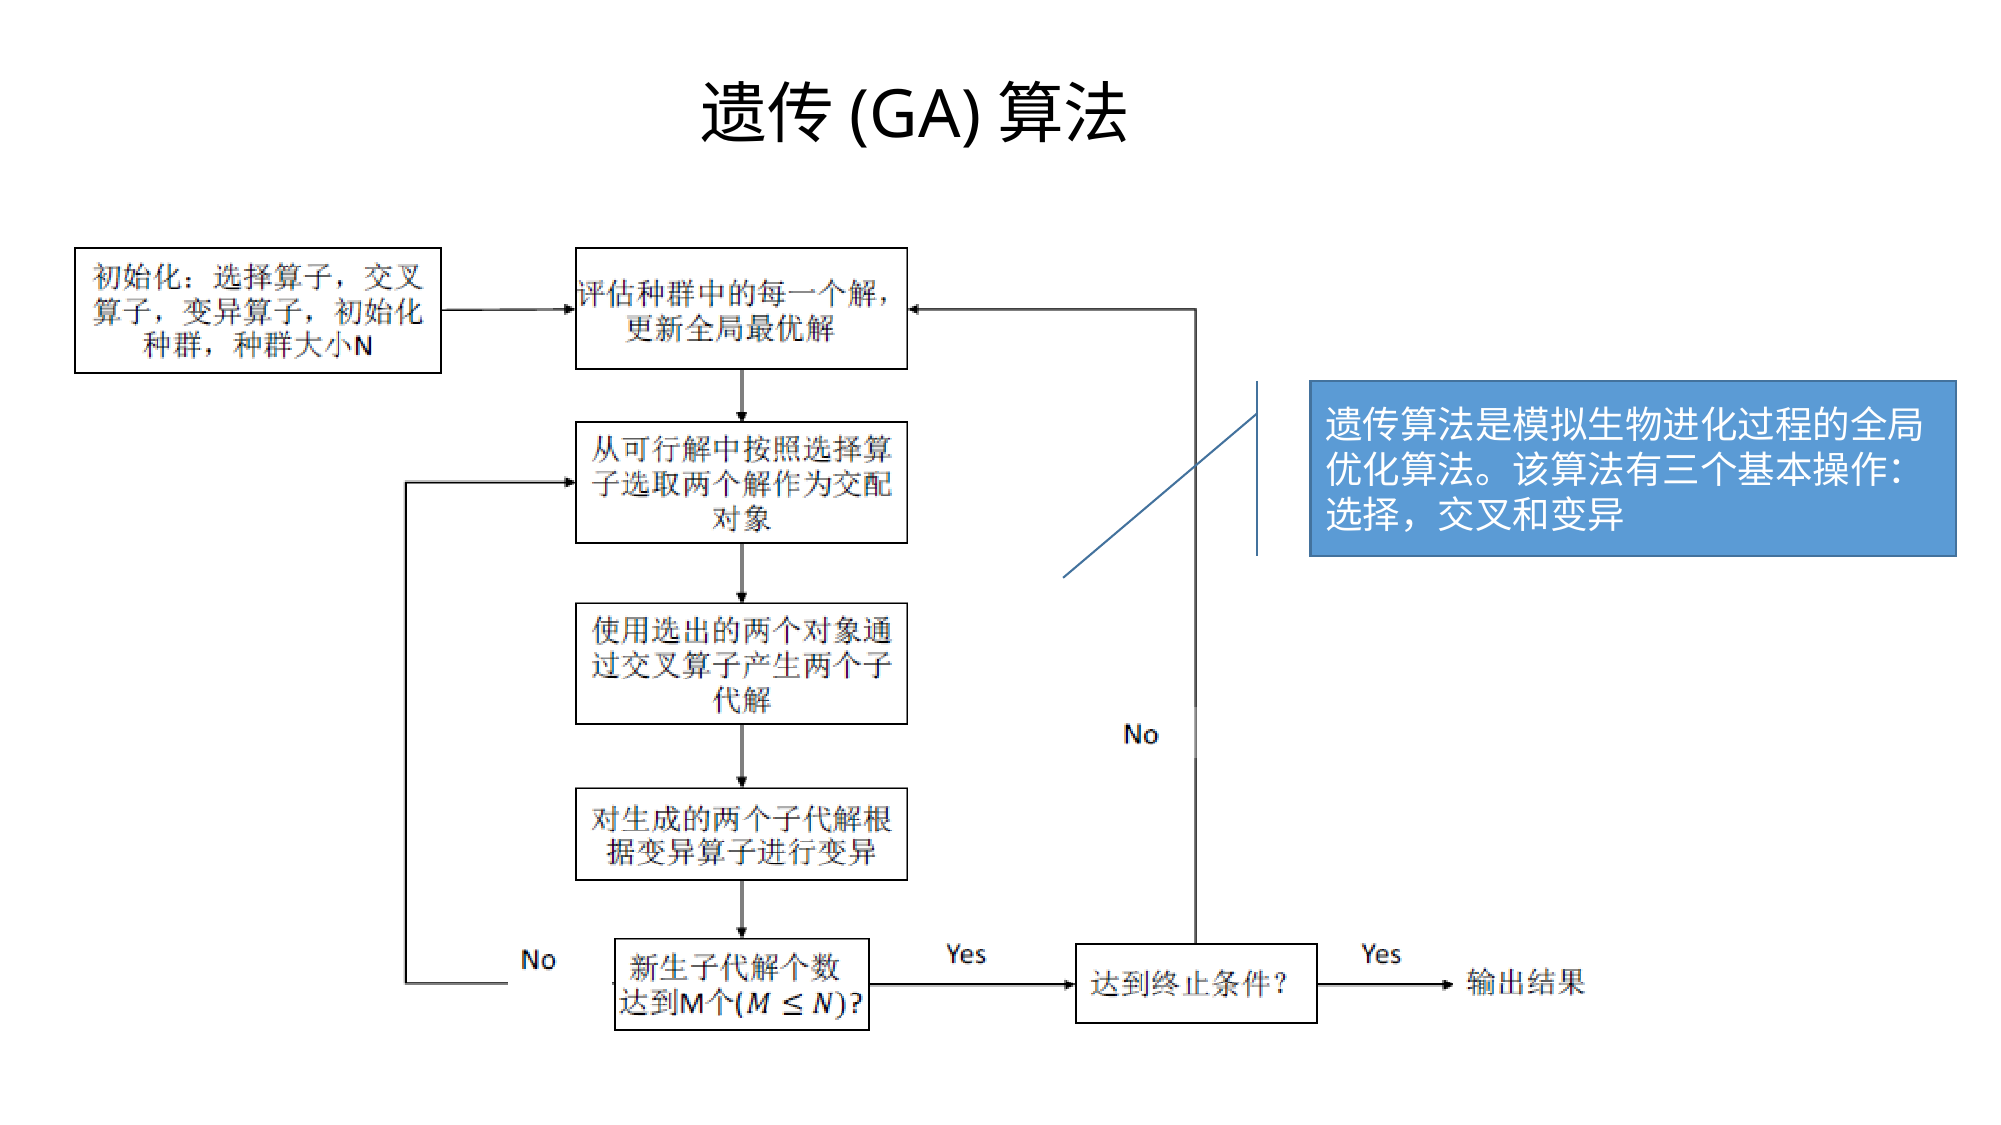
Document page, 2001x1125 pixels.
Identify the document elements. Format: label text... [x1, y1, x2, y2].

text_box 遗传算法是模拟⽣物进化过程的全局优化算法。该算法有三个基本操作：选择，交叉和变异 [1591, 380, 1957, 557]
picture [49, 212, 1591, 1037]
text_box 遗传(GA)算法 [378, 63, 1453, 158]
